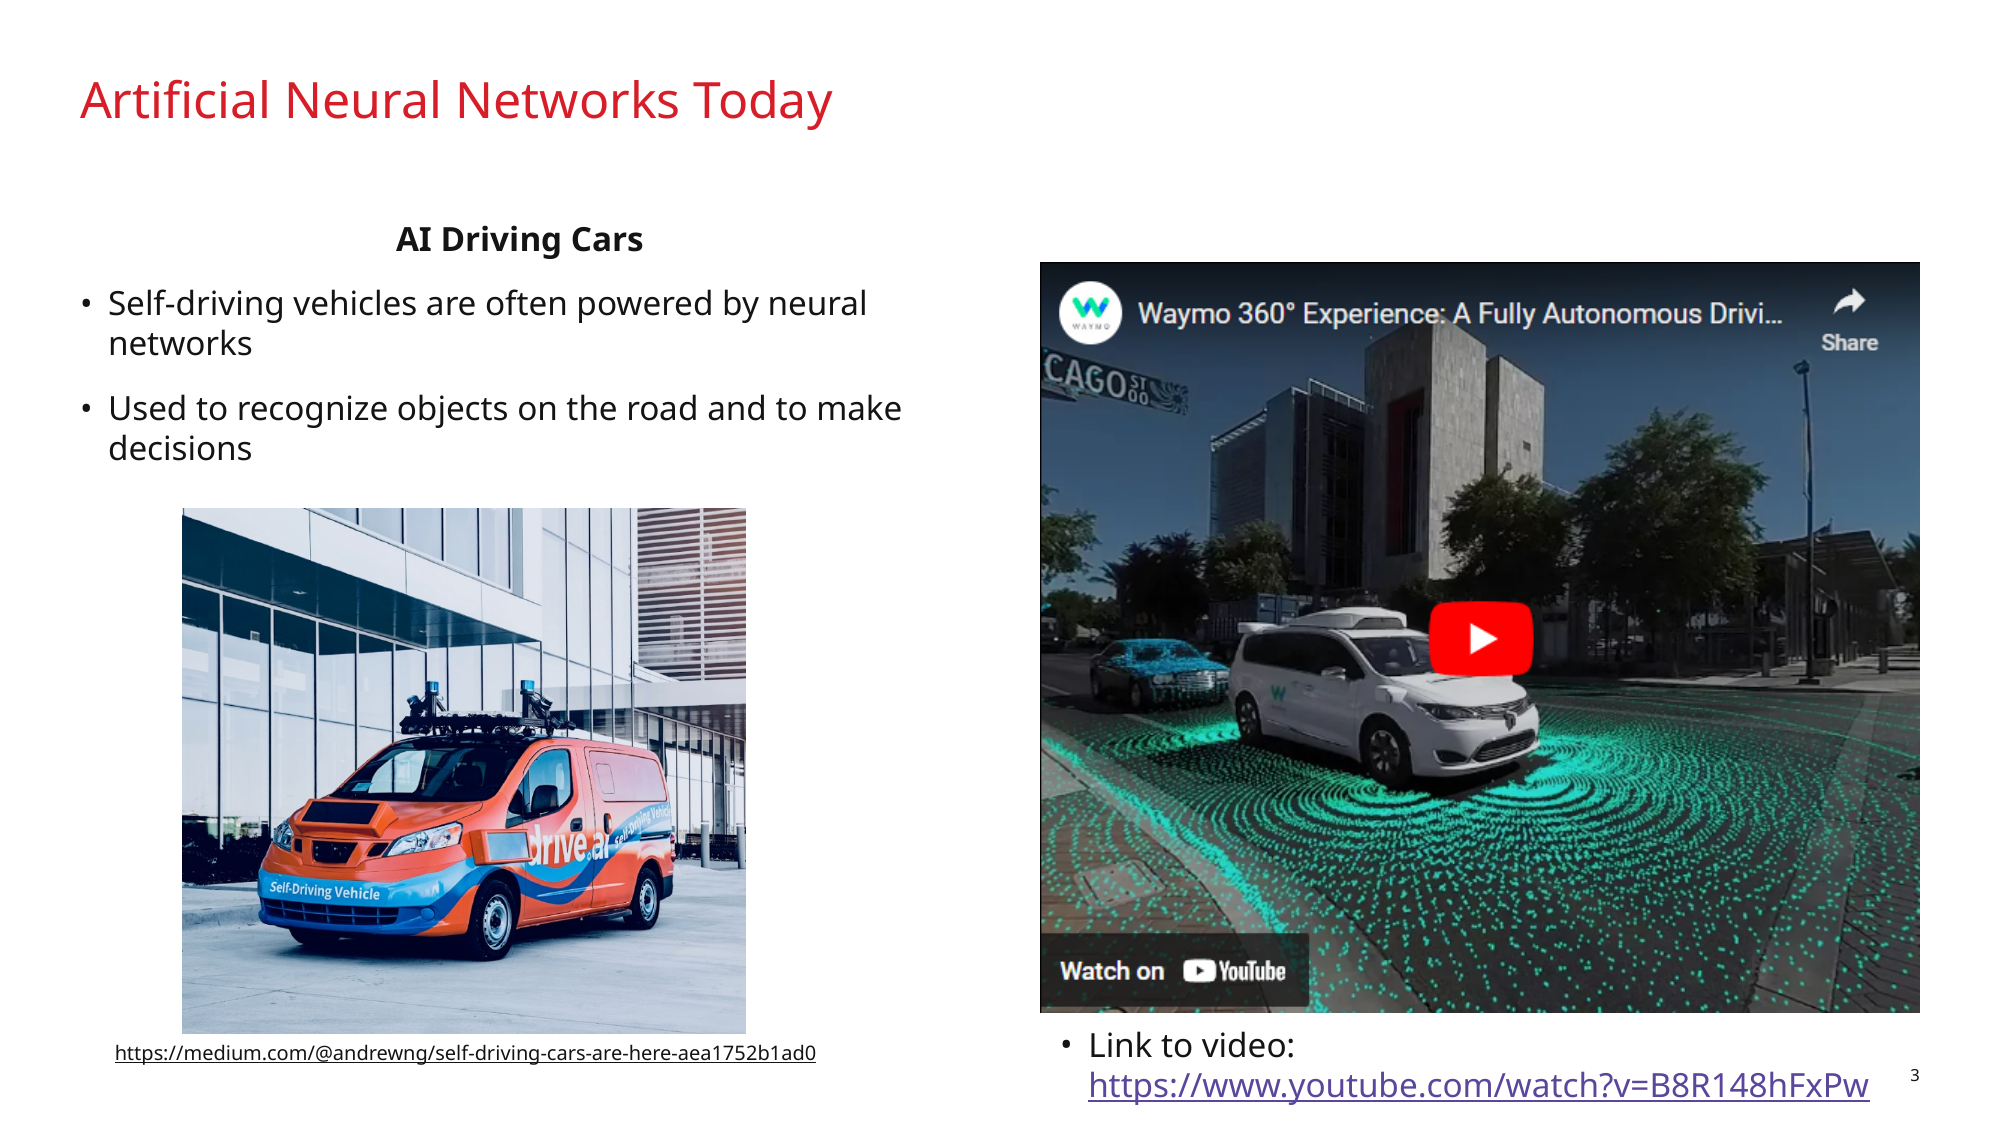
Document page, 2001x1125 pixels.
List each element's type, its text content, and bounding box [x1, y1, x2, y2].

text_box https://medium.com/@andrewng/self-driving-cars-are-here-aea1752b1ad0 [99, 1033, 829, 1076]
title Artificial Neural Networks Today [80, 75, 1920, 240]
picture [1040, 262, 1920, 1013]
slide_number 3 [1900, 1050, 1920, 1088]
picture [181, 508, 747, 1035]
list AI Driving Cars Self-driving vehicles are often powered by neural networks Used to recognize objects on the road and to make decisions [80, 217, 960, 968]
text_box Link to video: https://www.youtube.com/watch?v=B8R148hFxPw [1060, 1024, 1900, 1125]
